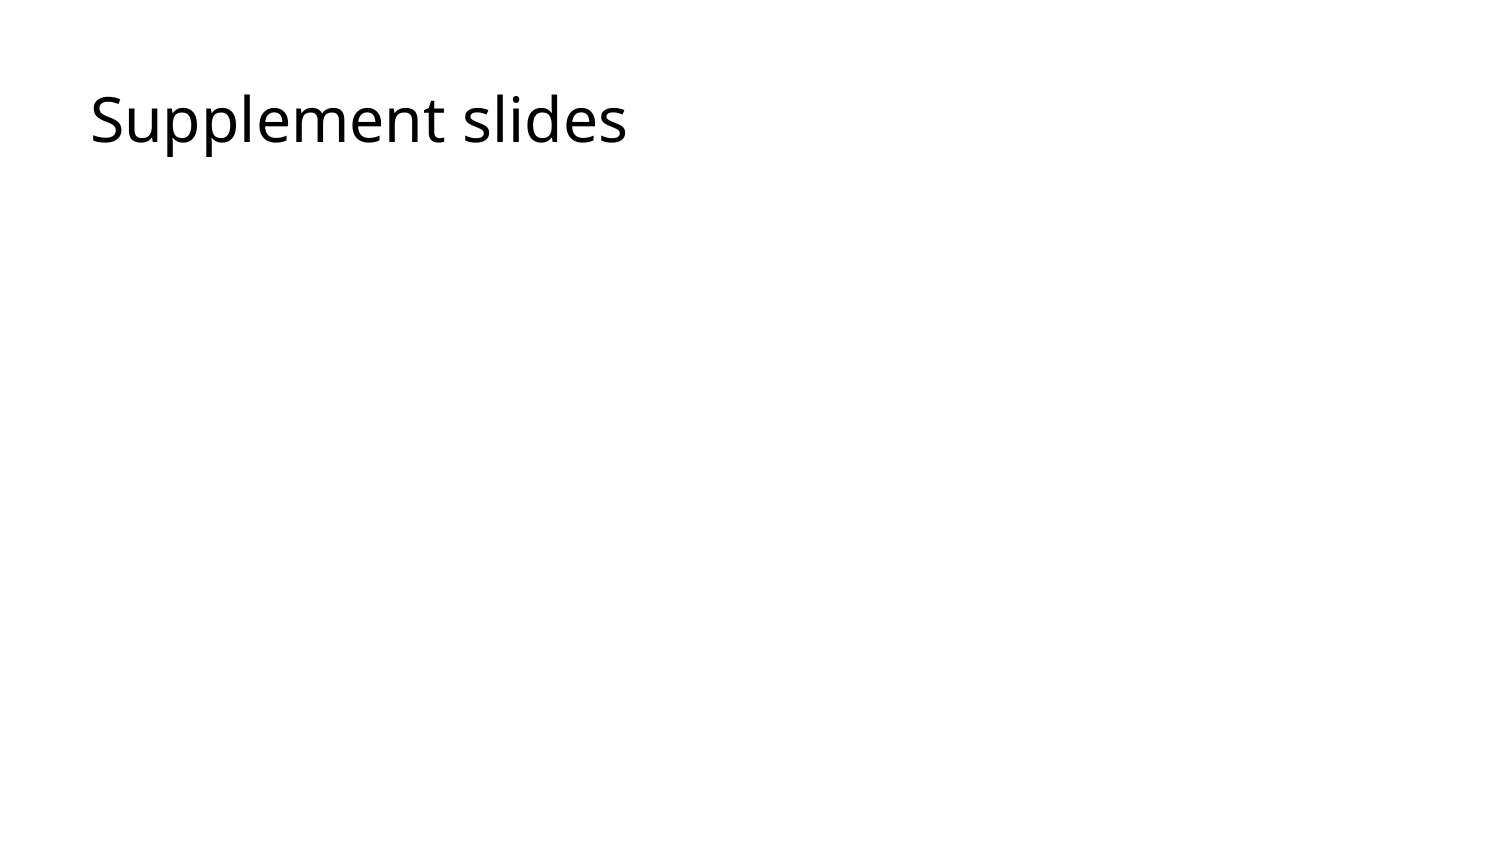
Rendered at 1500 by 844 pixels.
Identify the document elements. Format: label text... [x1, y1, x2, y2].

title Supplement slides [75, 67, 1425, 167]
